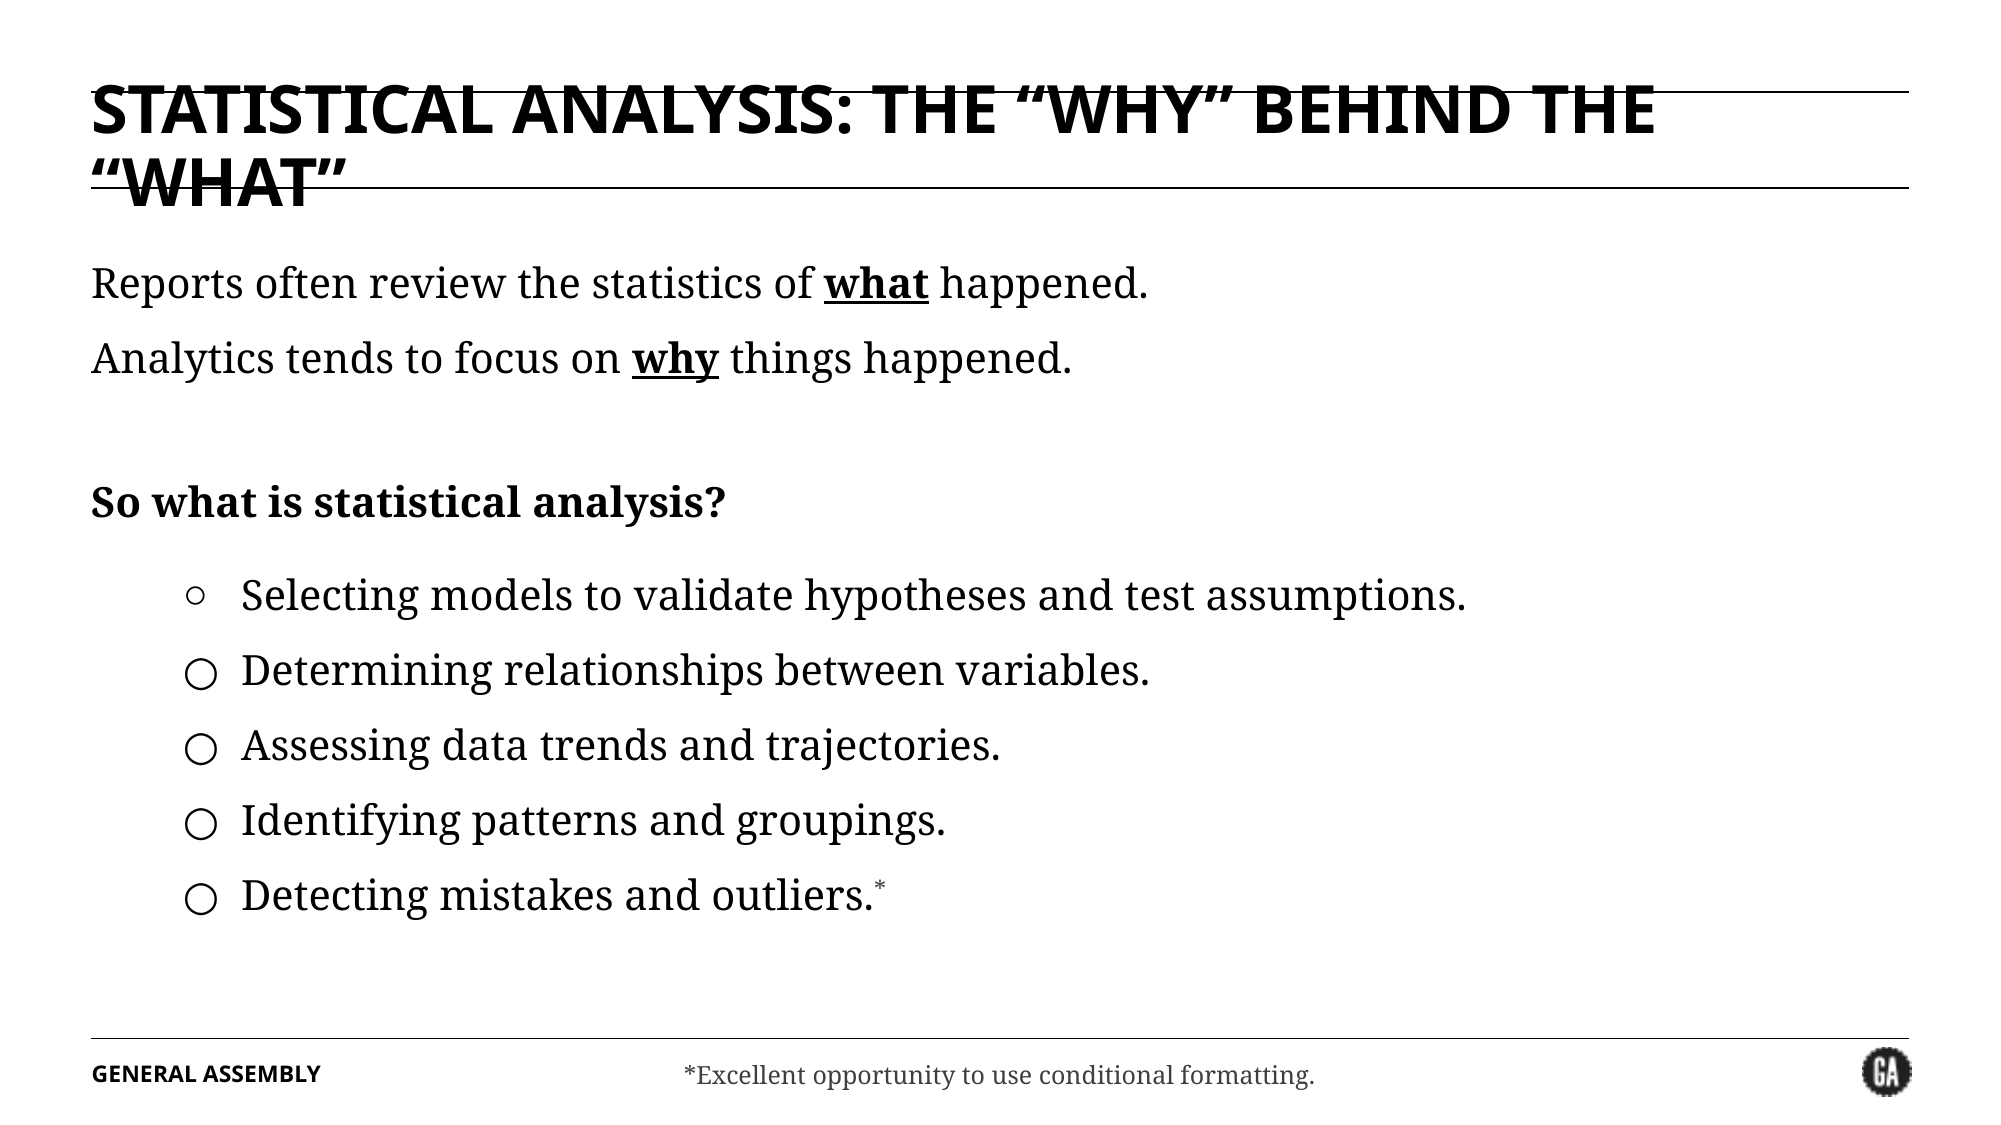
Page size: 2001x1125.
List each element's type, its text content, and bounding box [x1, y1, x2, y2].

text_box *Excellent opportunity to use conditional formatting. [635, 1051, 1365, 1098]
picture [1862, 1047, 1912, 1097]
title STATISTICAL ANALYSIS: THE “WHY” BEHIND THE “WHAT” [76, 91, 1897, 205]
list Reports often review the statistics of what happened. Analytics tends to focus on why things happened. So what is statistical analysis? Selecting models to validate hypotheses and test assumptions. Determining relationships between variables. Assessing data trends and trajectories. Identifying patterns and groupings. Detecting mistakes and outliers.* [76, 224, 1897, 994]
